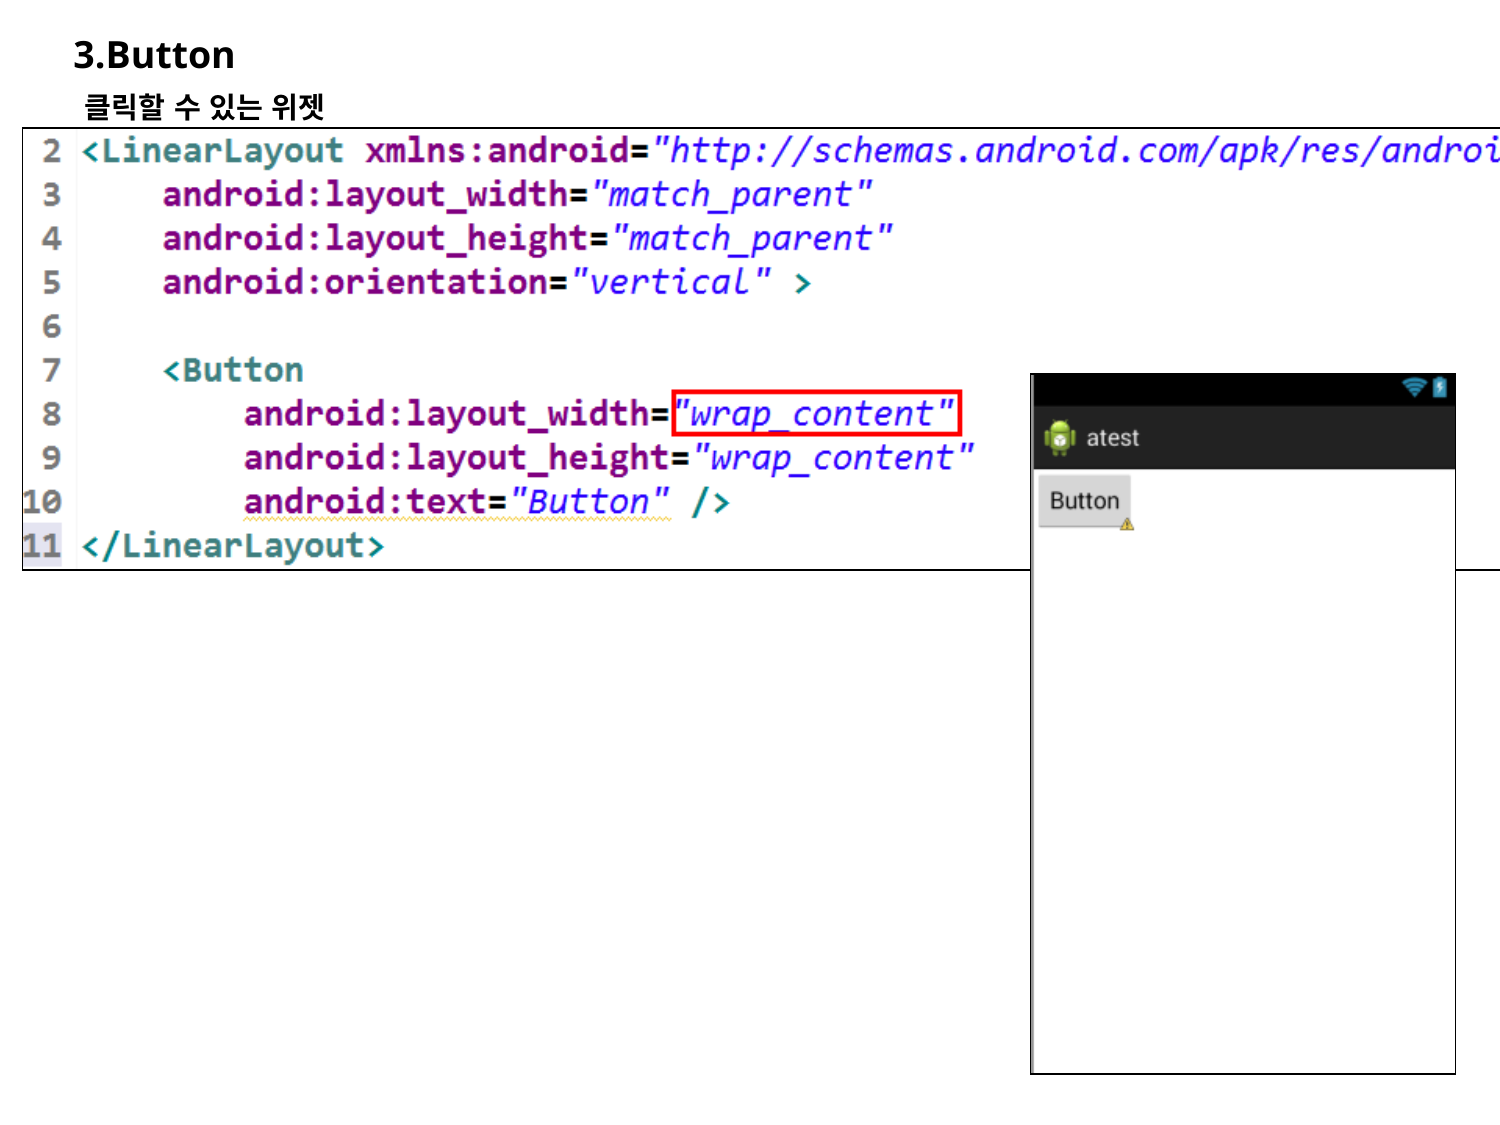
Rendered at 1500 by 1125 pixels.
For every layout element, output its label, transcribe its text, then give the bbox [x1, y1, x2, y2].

text_box 3.Button [58, 23, 1207, 84]
text_box 클릭할 수 있는 위젯 [70, 81, 1395, 127]
picture [23, 128, 1500, 1074]
